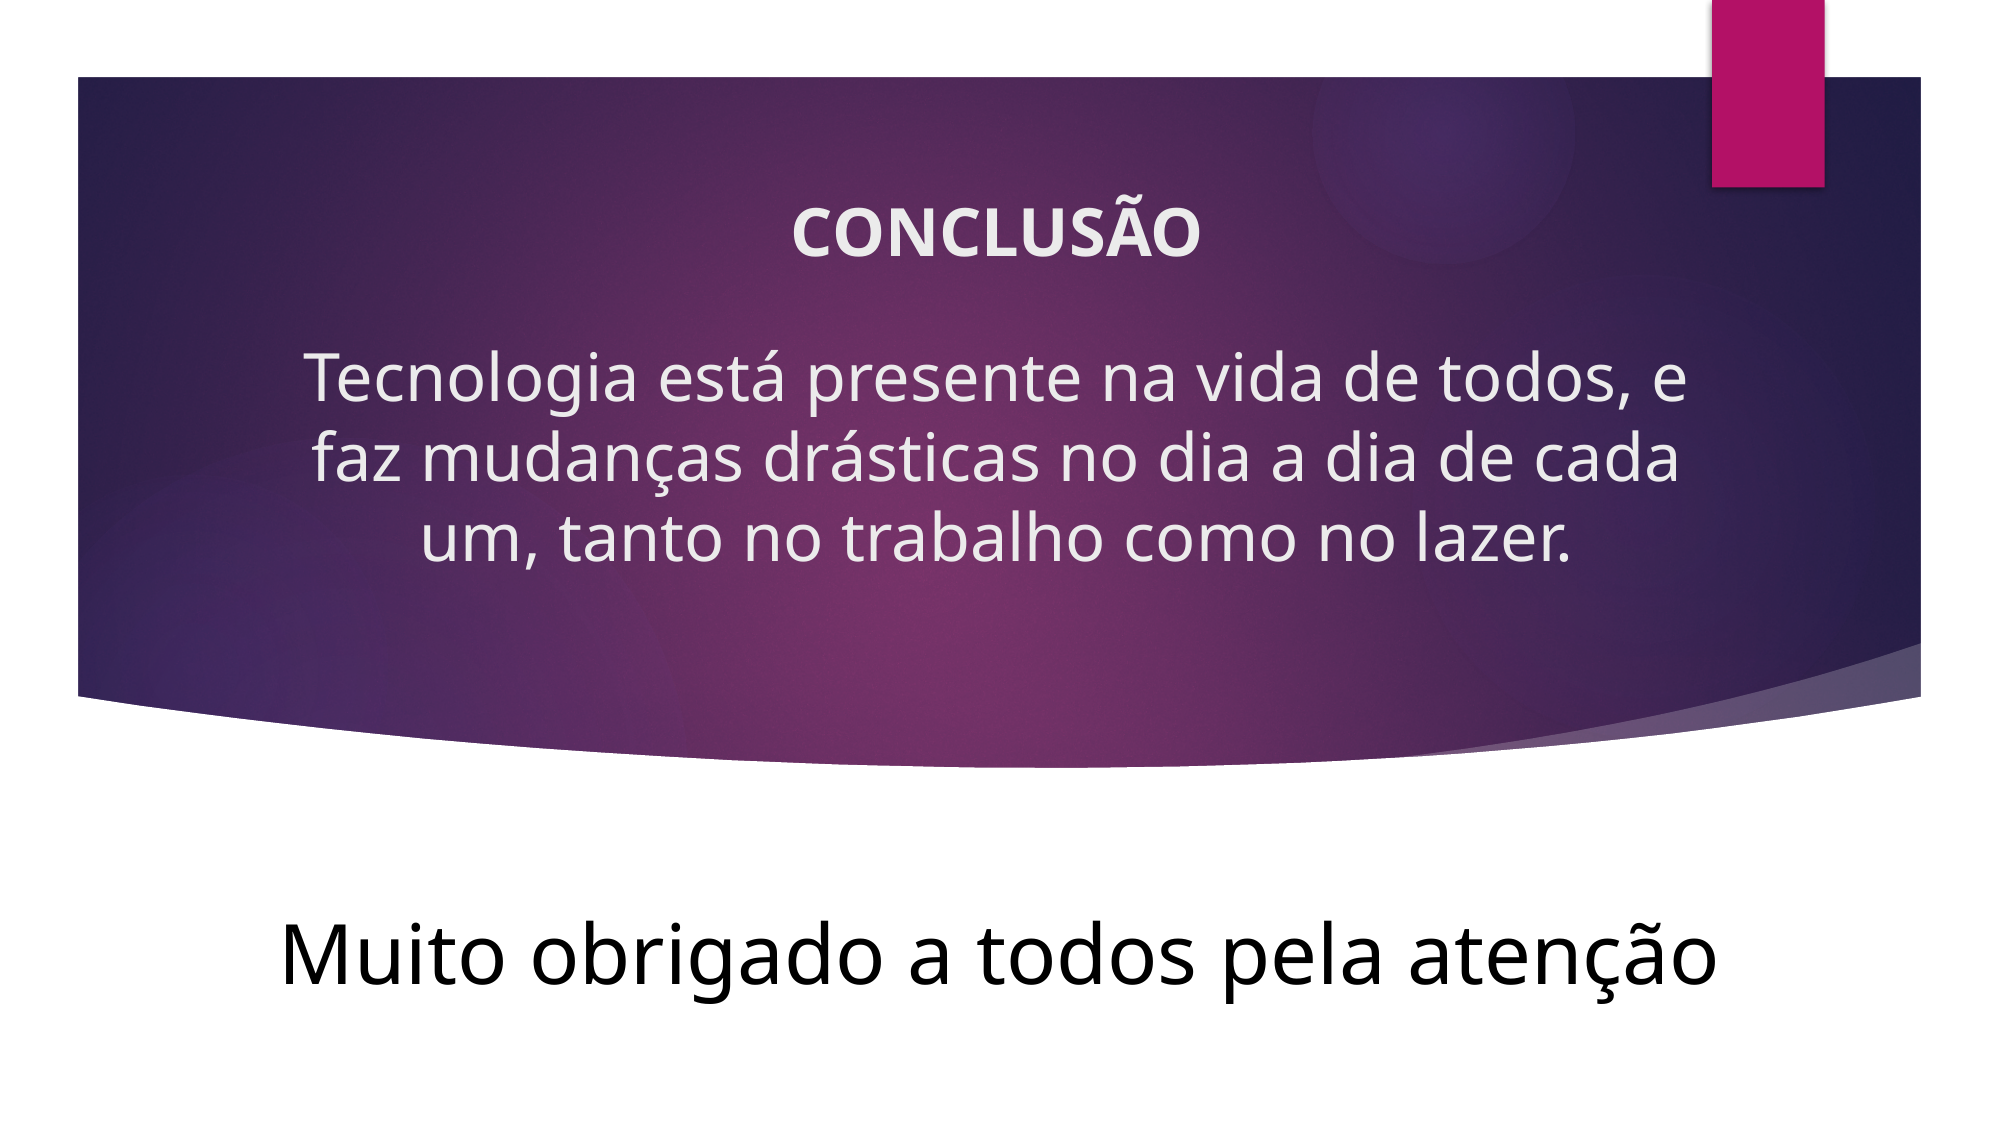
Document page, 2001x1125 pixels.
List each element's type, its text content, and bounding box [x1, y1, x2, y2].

title Muito obrigado a todos pela atenção [0, 802, 2000, 1101]
list Tecnologia está presente na vida de todos, e faz mudanças drásticas no dia a dia de cada um, tanto no trabalho como no lazer. [273, 327, 1722, 469]
text_box CONCLUSÃO [318, 181, 1677, 277]
